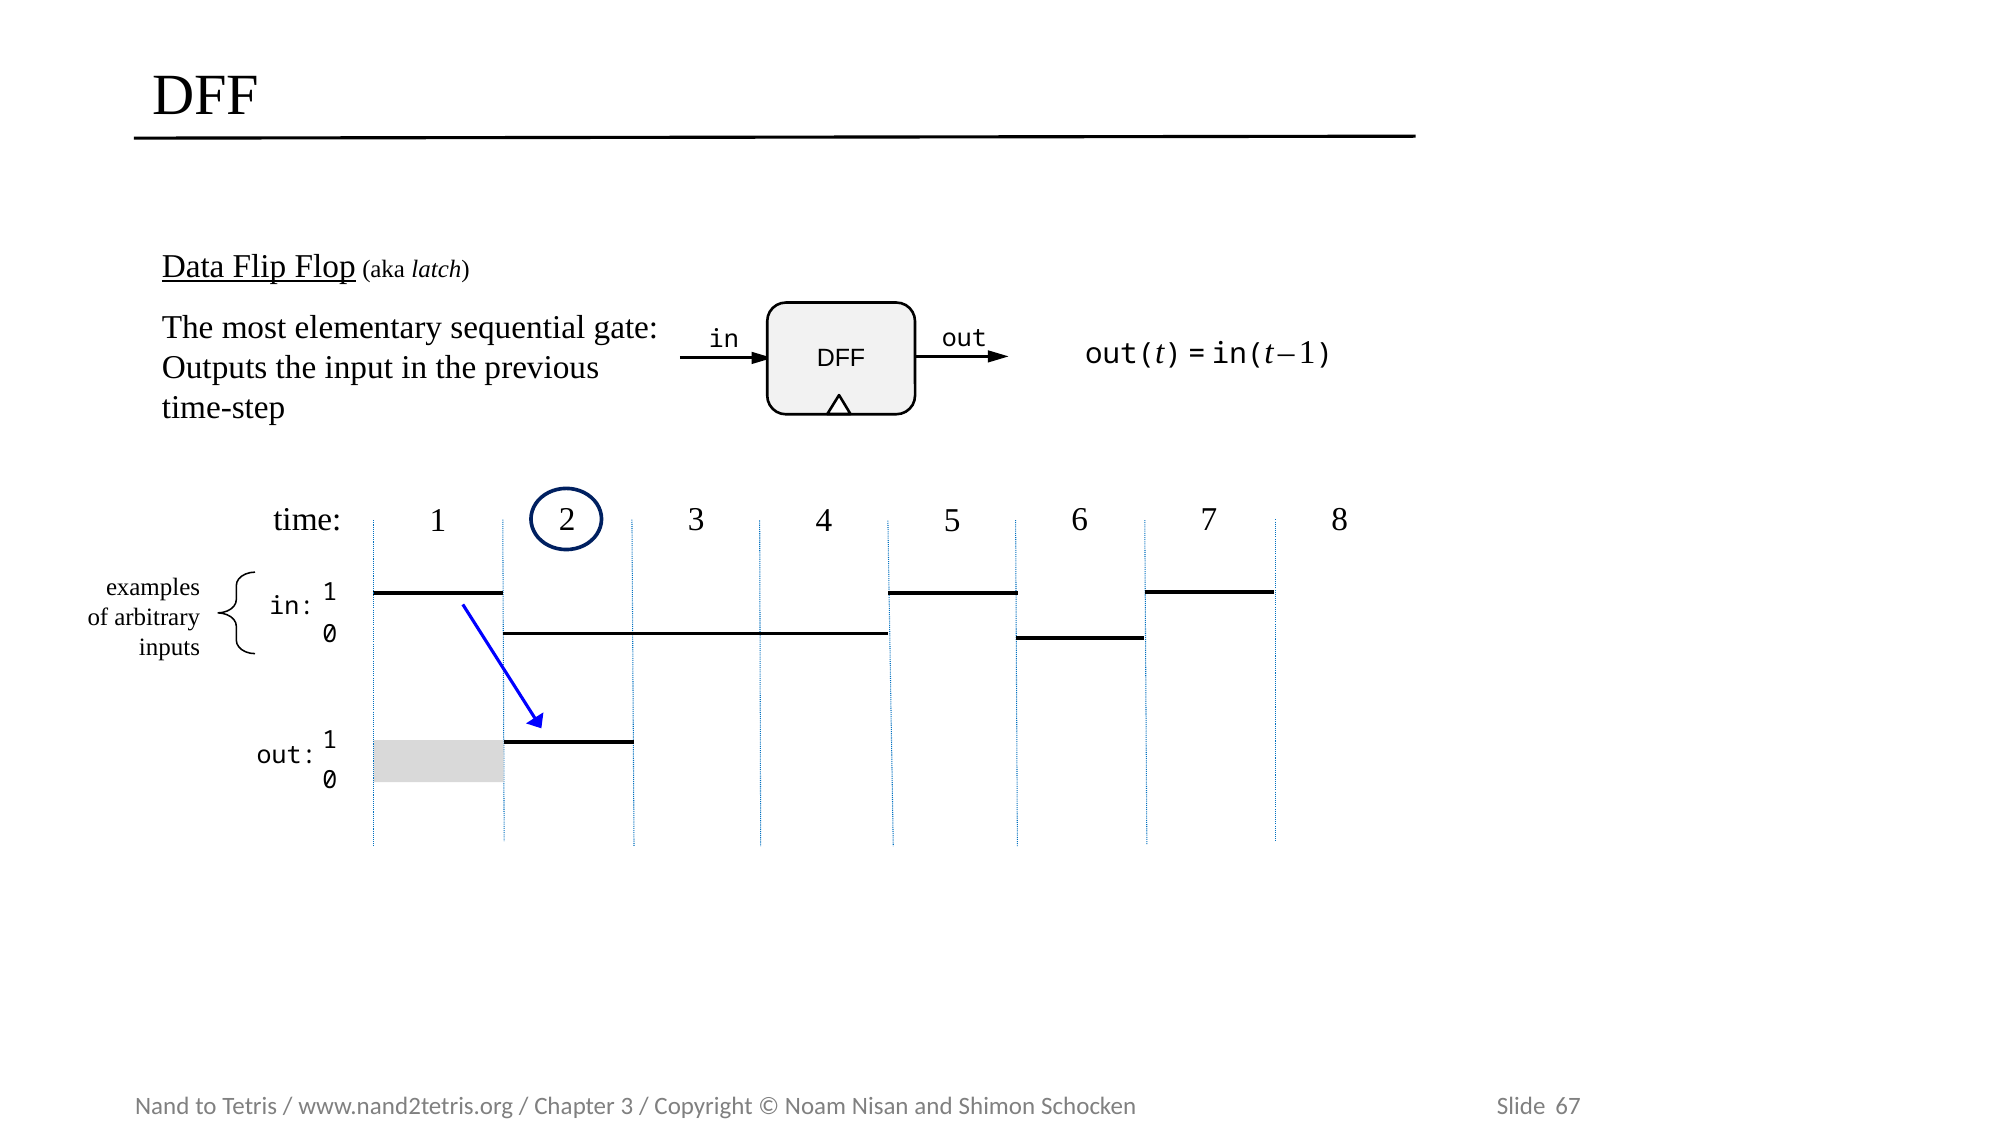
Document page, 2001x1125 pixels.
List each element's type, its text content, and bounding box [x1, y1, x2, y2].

text_box 7 [1144, 500, 1274, 540]
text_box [374, 591, 1274, 638]
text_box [227, 566, 358, 808]
text_box [374, 739, 502, 783]
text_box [462, 604, 635, 742]
text_box 4 [759, 500, 889, 540]
title DFF [137, 48, 1417, 144]
text_box 2 [502, 500, 538, 540]
text_box 3 [631, 500, 759, 540]
text_box [529, 487, 603, 551]
text_box out(t) = in(t – 1) [1085, 330, 1652, 399]
text_box [217, 610, 227, 616]
text_box 5 [887, 501, 1015, 541]
text_box examples of arbitrary inputs [36, 547, 224, 650]
text_box 1 [373, 500, 502, 540]
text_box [887, 520, 894, 591]
text_box 6 [1015, 500, 1144, 540]
text_box Data Flip Flop (aka latch) The most elementary sequential gate: Outputs the input in the previous time-step [146, 237, 676, 462]
text_box 8 [1275, 499, 1405, 539]
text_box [887, 638, 894, 846]
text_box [679, 294, 1009, 423]
text_box time: [250, 497, 364, 541]
text_box 2 [595, 500, 631, 540]
